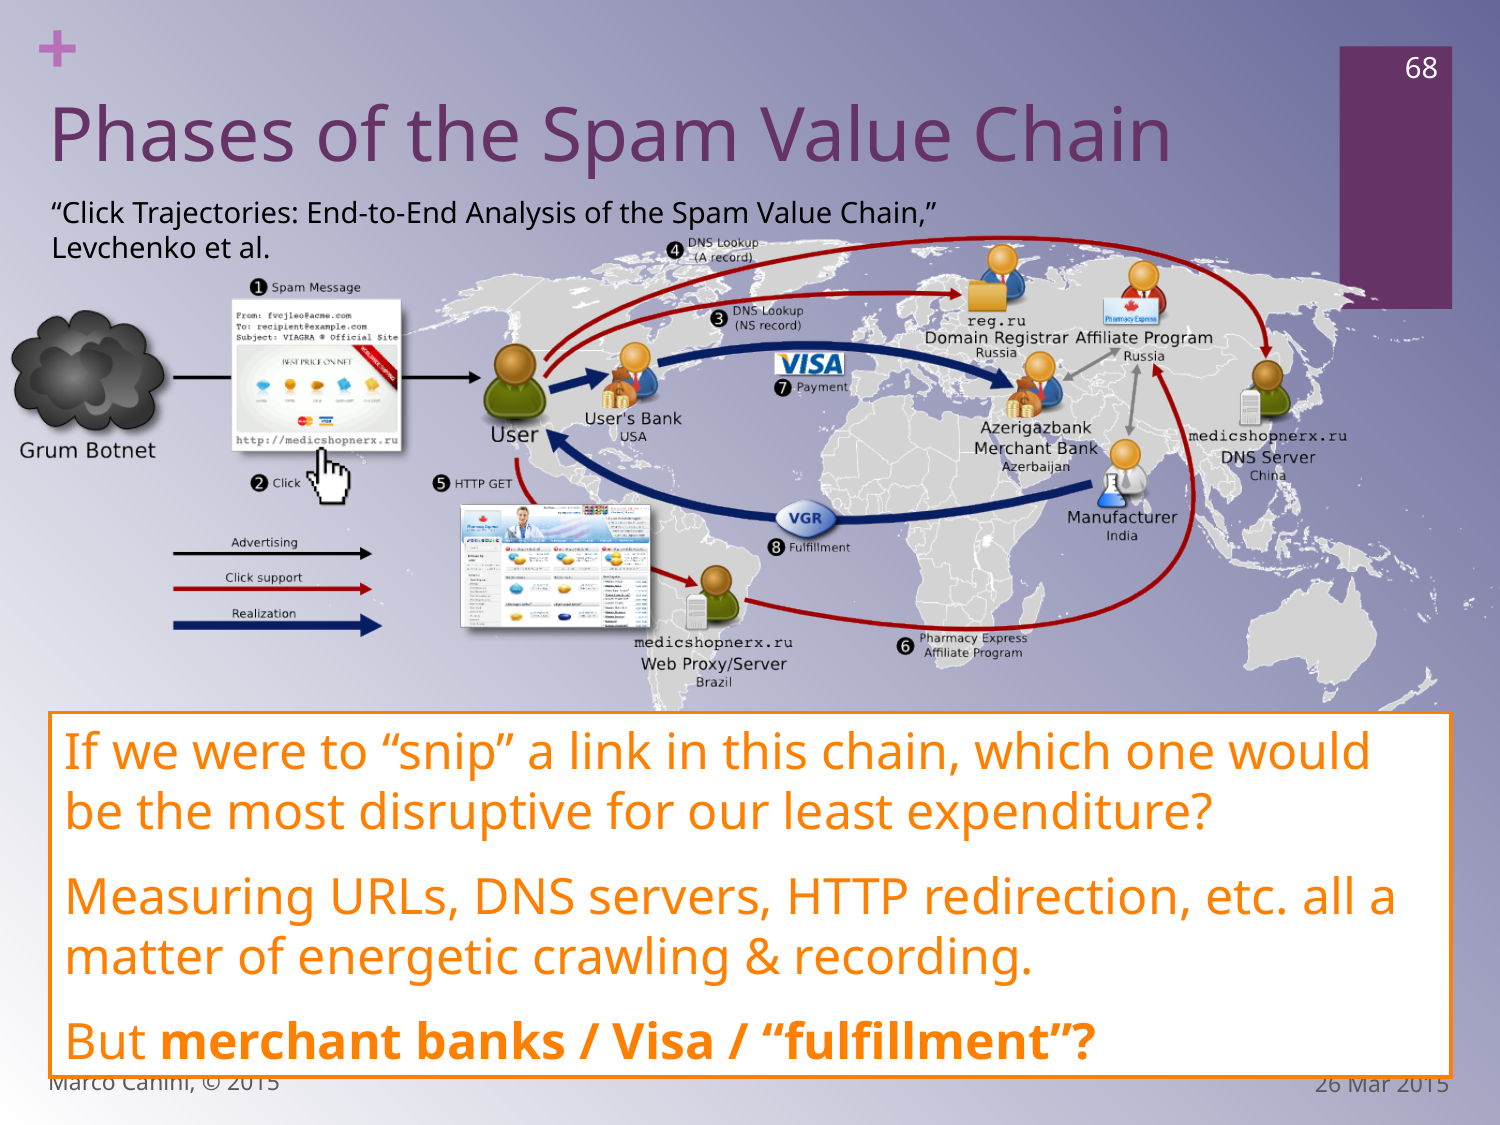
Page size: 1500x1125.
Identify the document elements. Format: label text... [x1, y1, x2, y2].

footer Marco Canini, © 2015 [33, 1053, 1038, 1114]
picture [0, 231, 1500, 761]
title Phases of the Spam Value Chain [33, 79, 1322, 225]
text_box If we were to “snip” a link in this chain, which one would be the most disruptive for our least expenditure? Measuring URLs, DNS servers, HTTP redirection, etc. all a matter of energetic crawling & recording. But merchant banks / Visa / “fulfillment”? [49, 774, 1451, 1078]
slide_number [1114, 1053, 1465, 1114]
slide_number 68 [1362, 39, 1454, 100]
text_box “Click Trajectories: End-to-End Analysis of the Spam Value Chain,” Levchenko et al. [36, 187, 953, 225]
